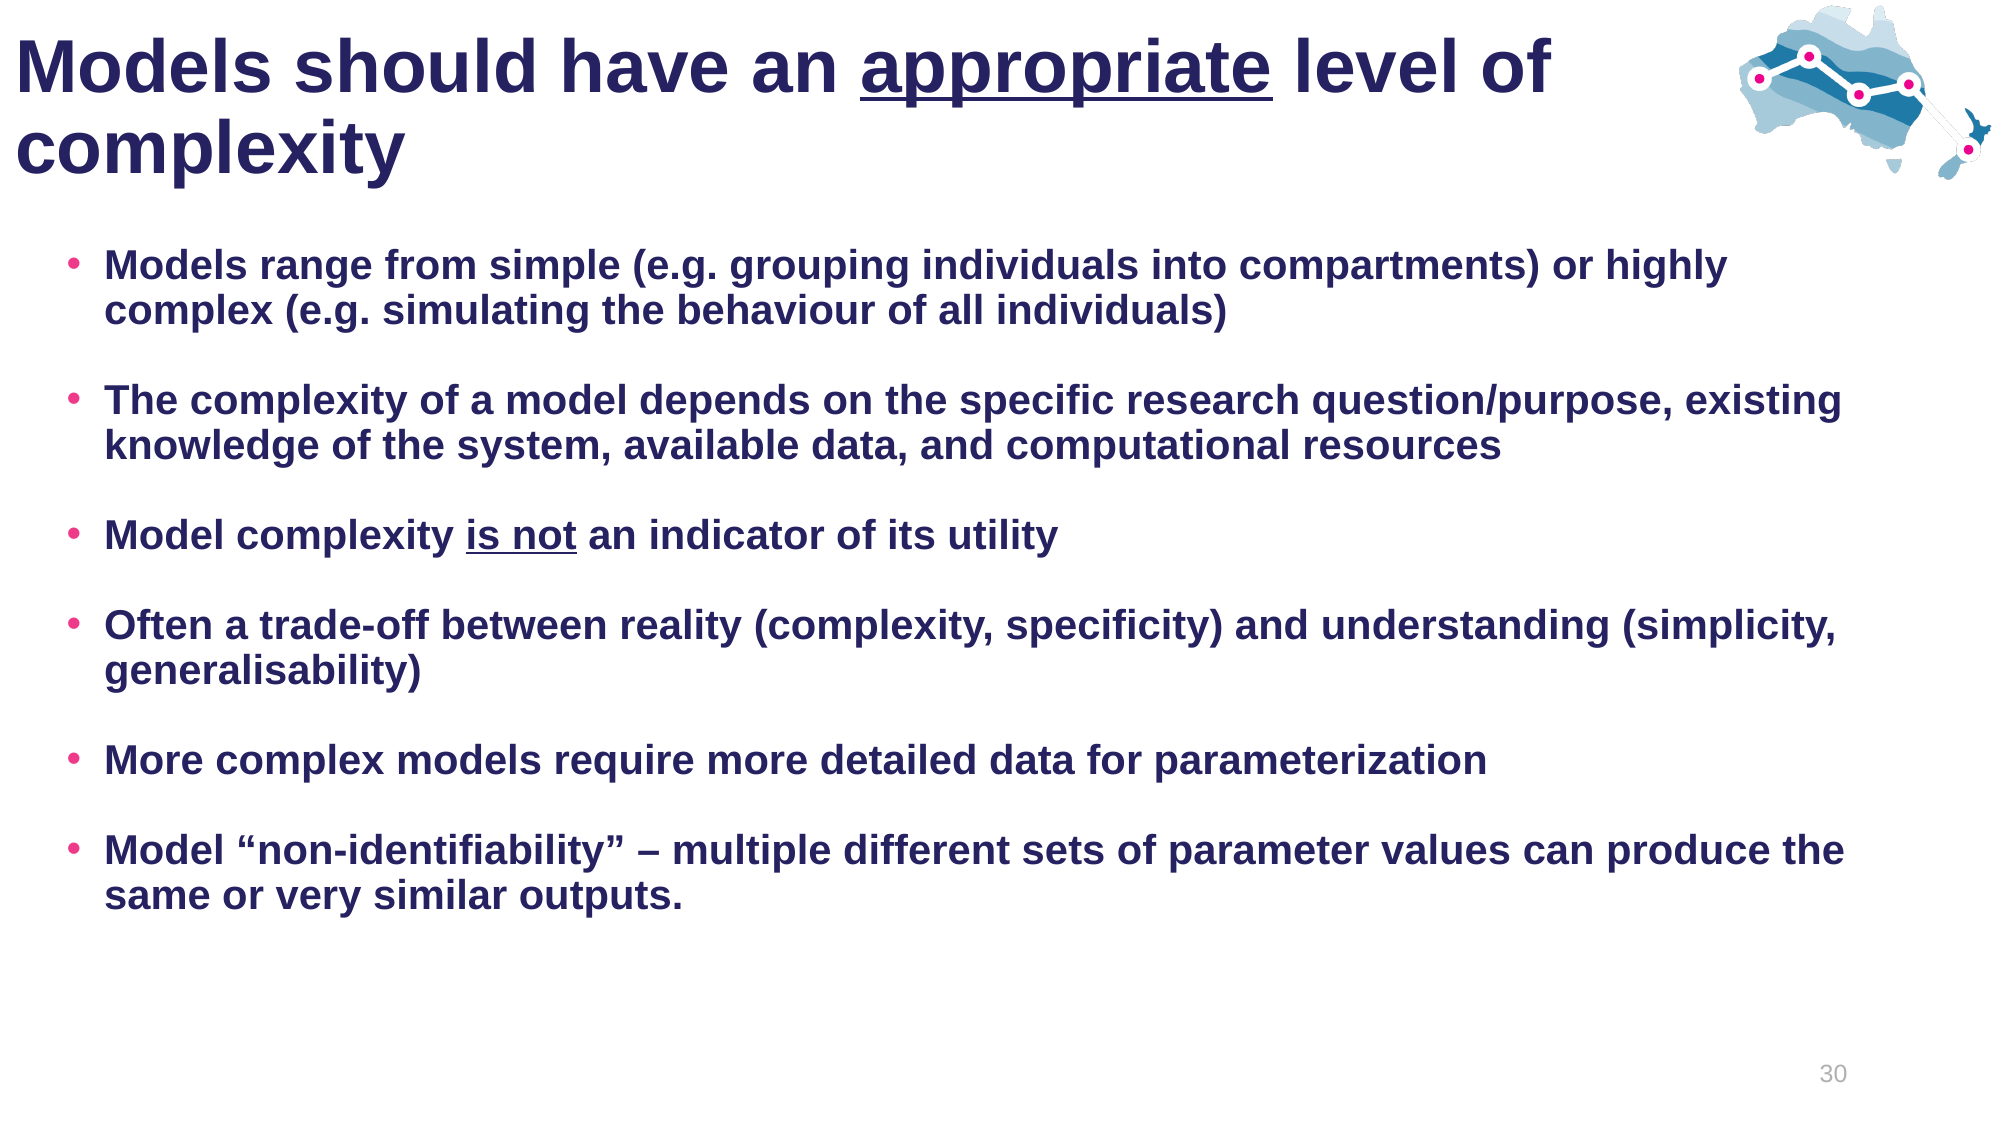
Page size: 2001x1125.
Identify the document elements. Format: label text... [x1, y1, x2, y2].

slide_number 30 [1412, 1042, 1863, 1103]
picture [1724, 0, 2000, 185]
title Models should have an appropriate level of complexity [0, 0, 1787, 218]
text_box Models range from simple (e.g. grouping individuals into compartments) or highly complex (e.g. simulating the behaviour of all individuals) The complexity of a model depends on the specific research question/purpose, existing knowledge of the system, available data, and computational resources Model complexity is not an indicator of its utility Often a trade-off between reality (complexity, specificity) and understanding (simplicity, generalisability) More complex models require more detailed data for parameterization Model “non-identifiability” – multiple different sets of parameter values can produce the same or very similar outputs. [51, 235, 1918, 1125]
